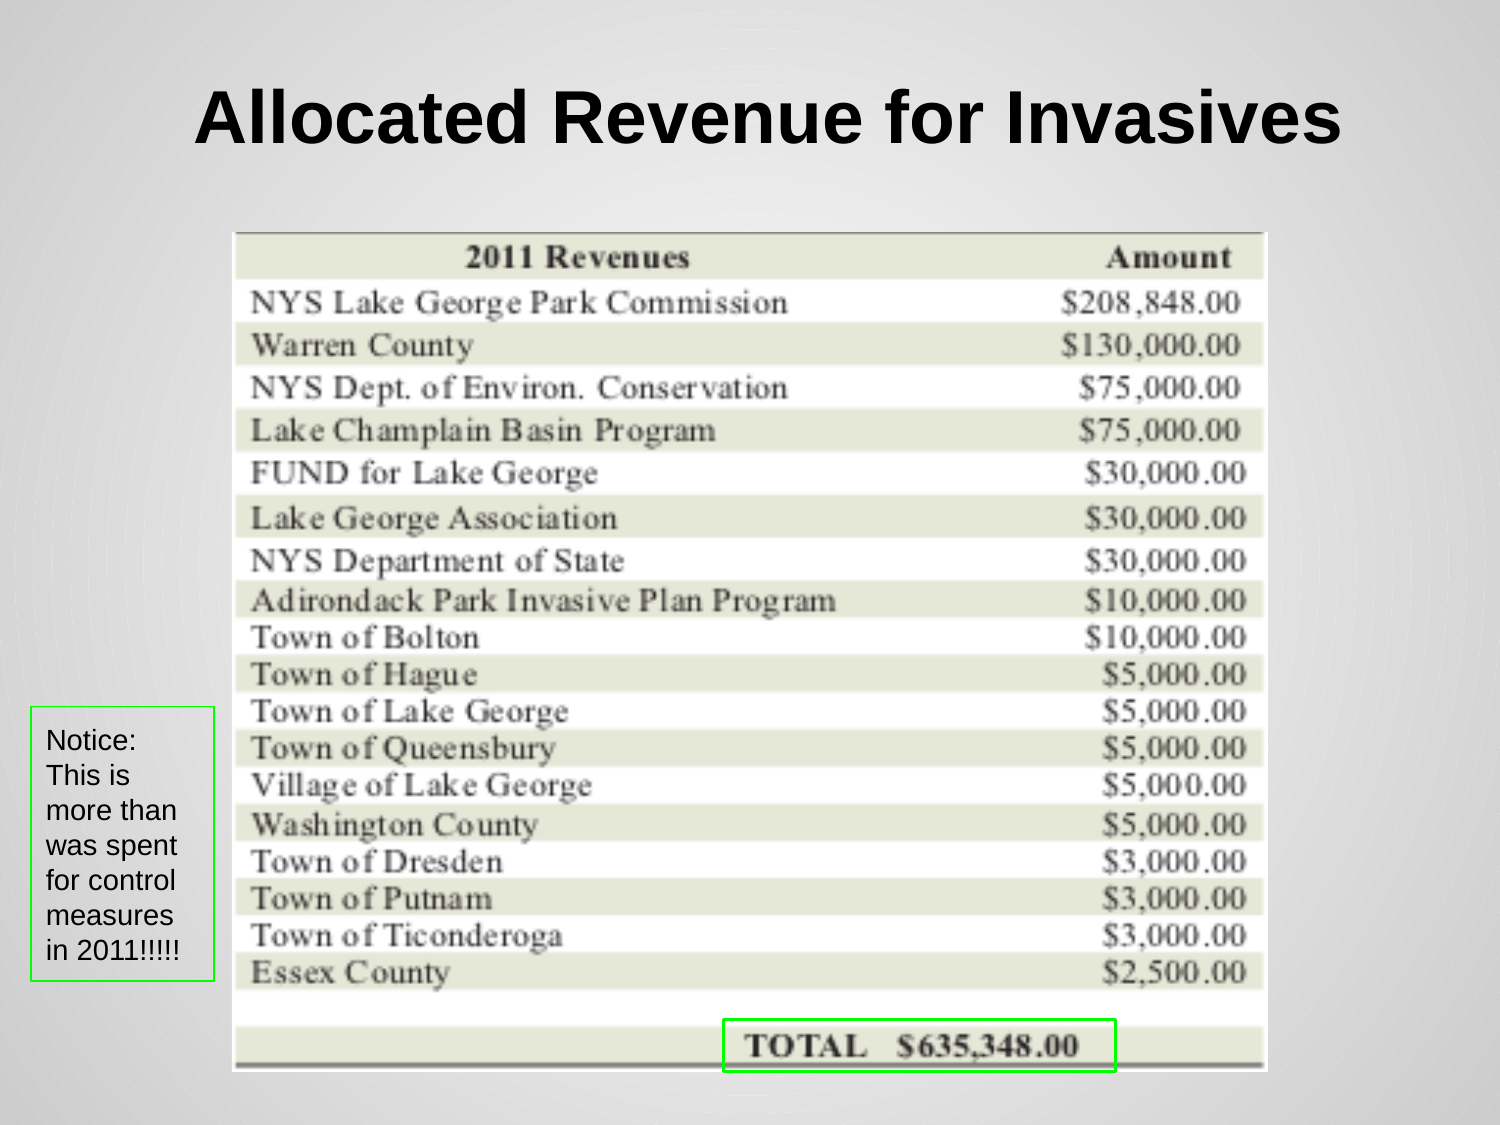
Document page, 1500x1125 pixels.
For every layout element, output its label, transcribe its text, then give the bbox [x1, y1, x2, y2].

text_box [231, 232, 1268, 1072]
text_box Notice: This is more than was spent for control measures in 2011!!!!! [30, 706, 215, 982]
title Allocated Revenue for Invasives [75, 0, 1425, 174]
text_box [723, 1019, 1116, 1072]
